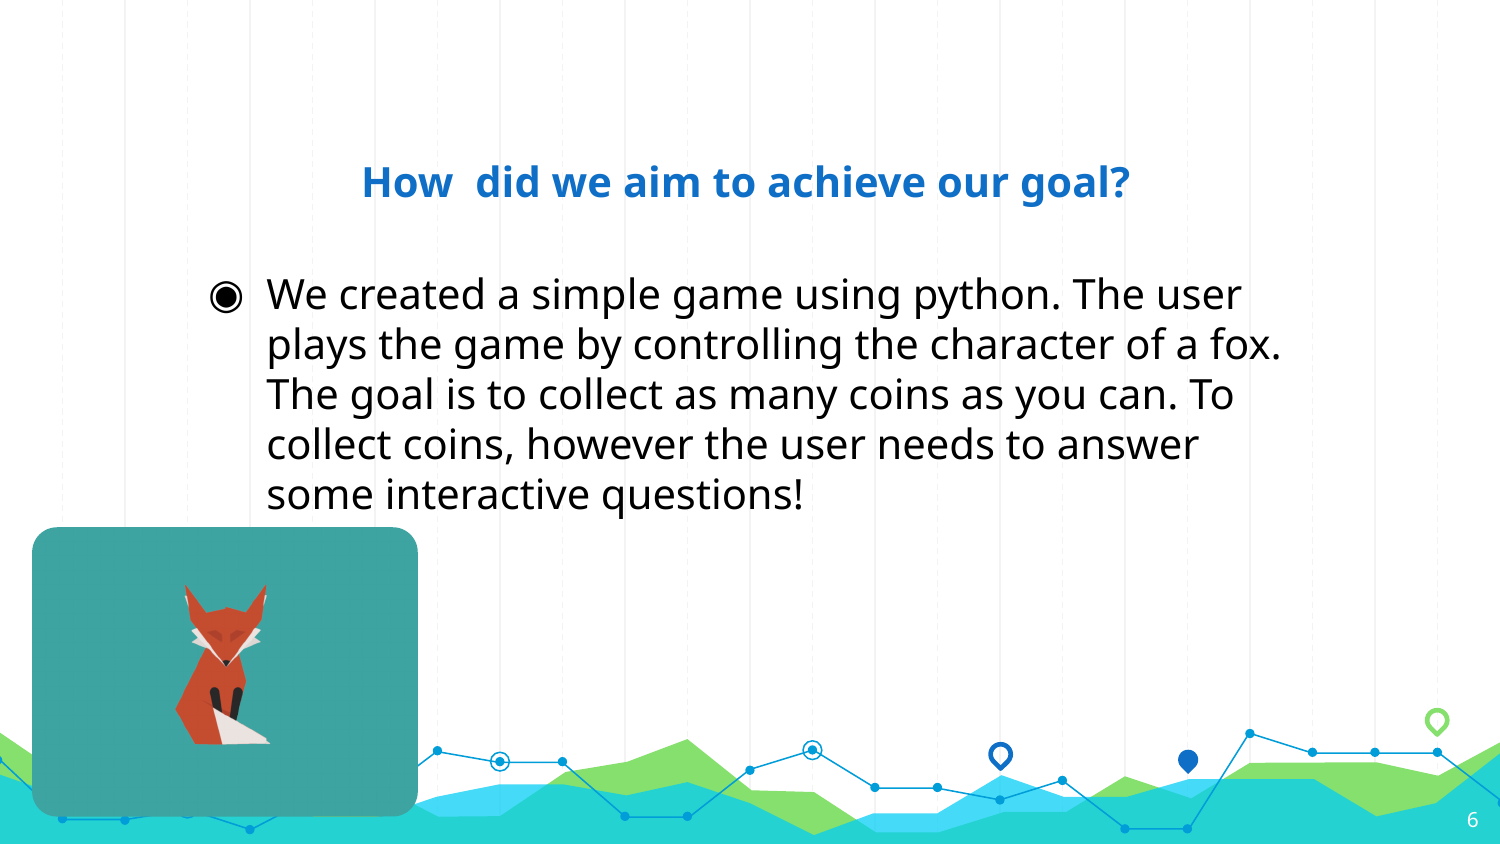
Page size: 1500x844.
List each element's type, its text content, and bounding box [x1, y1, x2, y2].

list We created a simple game using python. The user plays the game by controlling the character of a fox. The goal is to collect as many coins as you can. To collect coins, however the user needs to answer some interactive questions! [176, 252, 1325, 568]
picture [31, 526, 419, 818]
slide_number 6 [1403, 791, 1494, 844]
title How did we aim to achieve our goal? [171, 103, 1320, 222]
